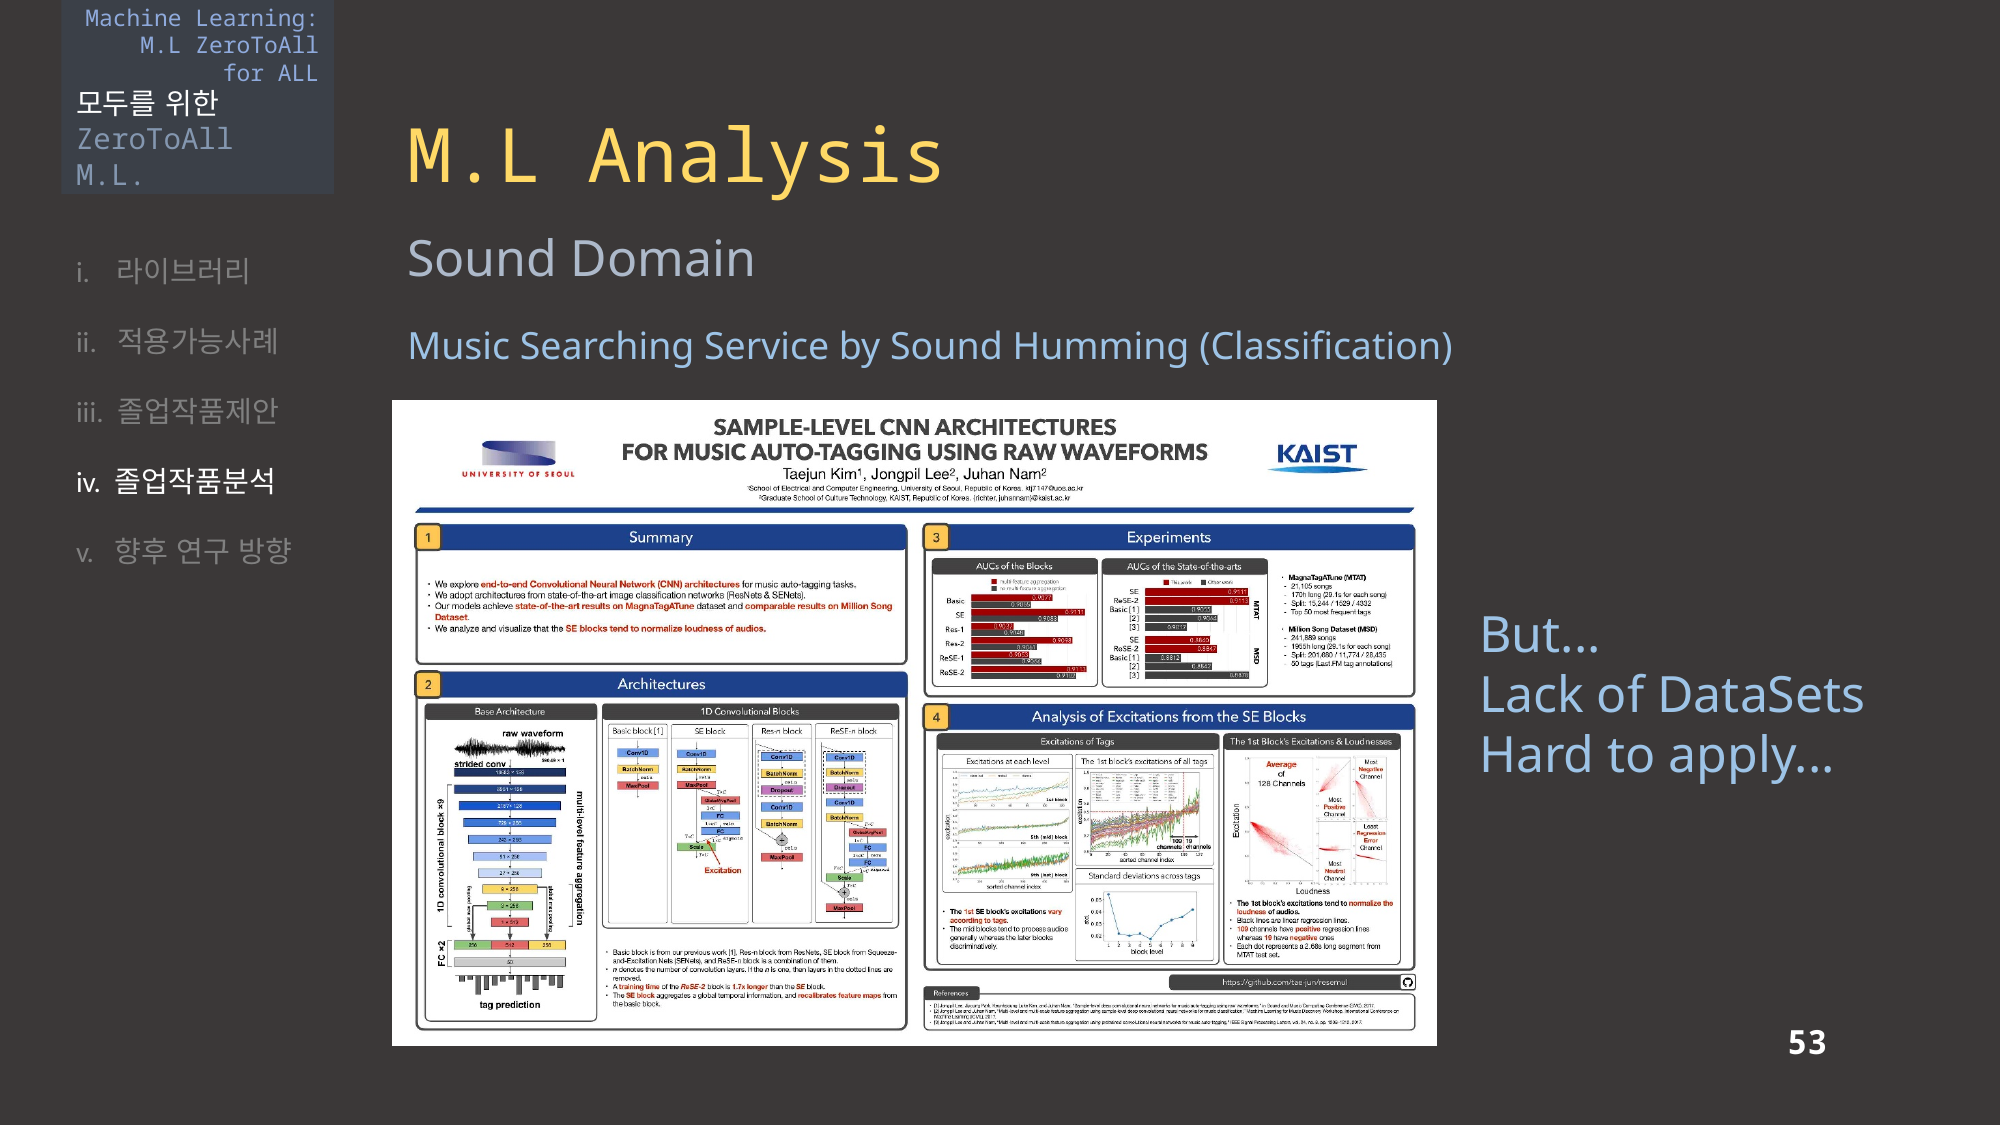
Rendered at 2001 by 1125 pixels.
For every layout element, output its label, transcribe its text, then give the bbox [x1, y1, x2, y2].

text_box i. 라이브러리 ii. 적용가능사례 iii. 졸업작품제안 iv. 졸업작품분석 v. 향후 연구 방향 [60, 222, 335, 599]
text_box M.L Analysis [392, 110, 1128, 195]
text_box Machine Learning: M.L ZeroToAll for ALL 모두를 위한 ZeroToAll M.L. [60, 0, 335, 195]
text_box But... Lack of DataSets Hard to apply... [1463, 568, 1976, 816]
text_box Sound Domain [392, 222, 782, 290]
text_box Music Searching Service by Sound Humming (Classification) [392, 317, 1580, 372]
picture [392, 400, 1437, 1046]
slide_number 53 [1412, 1013, 1863, 1074]
